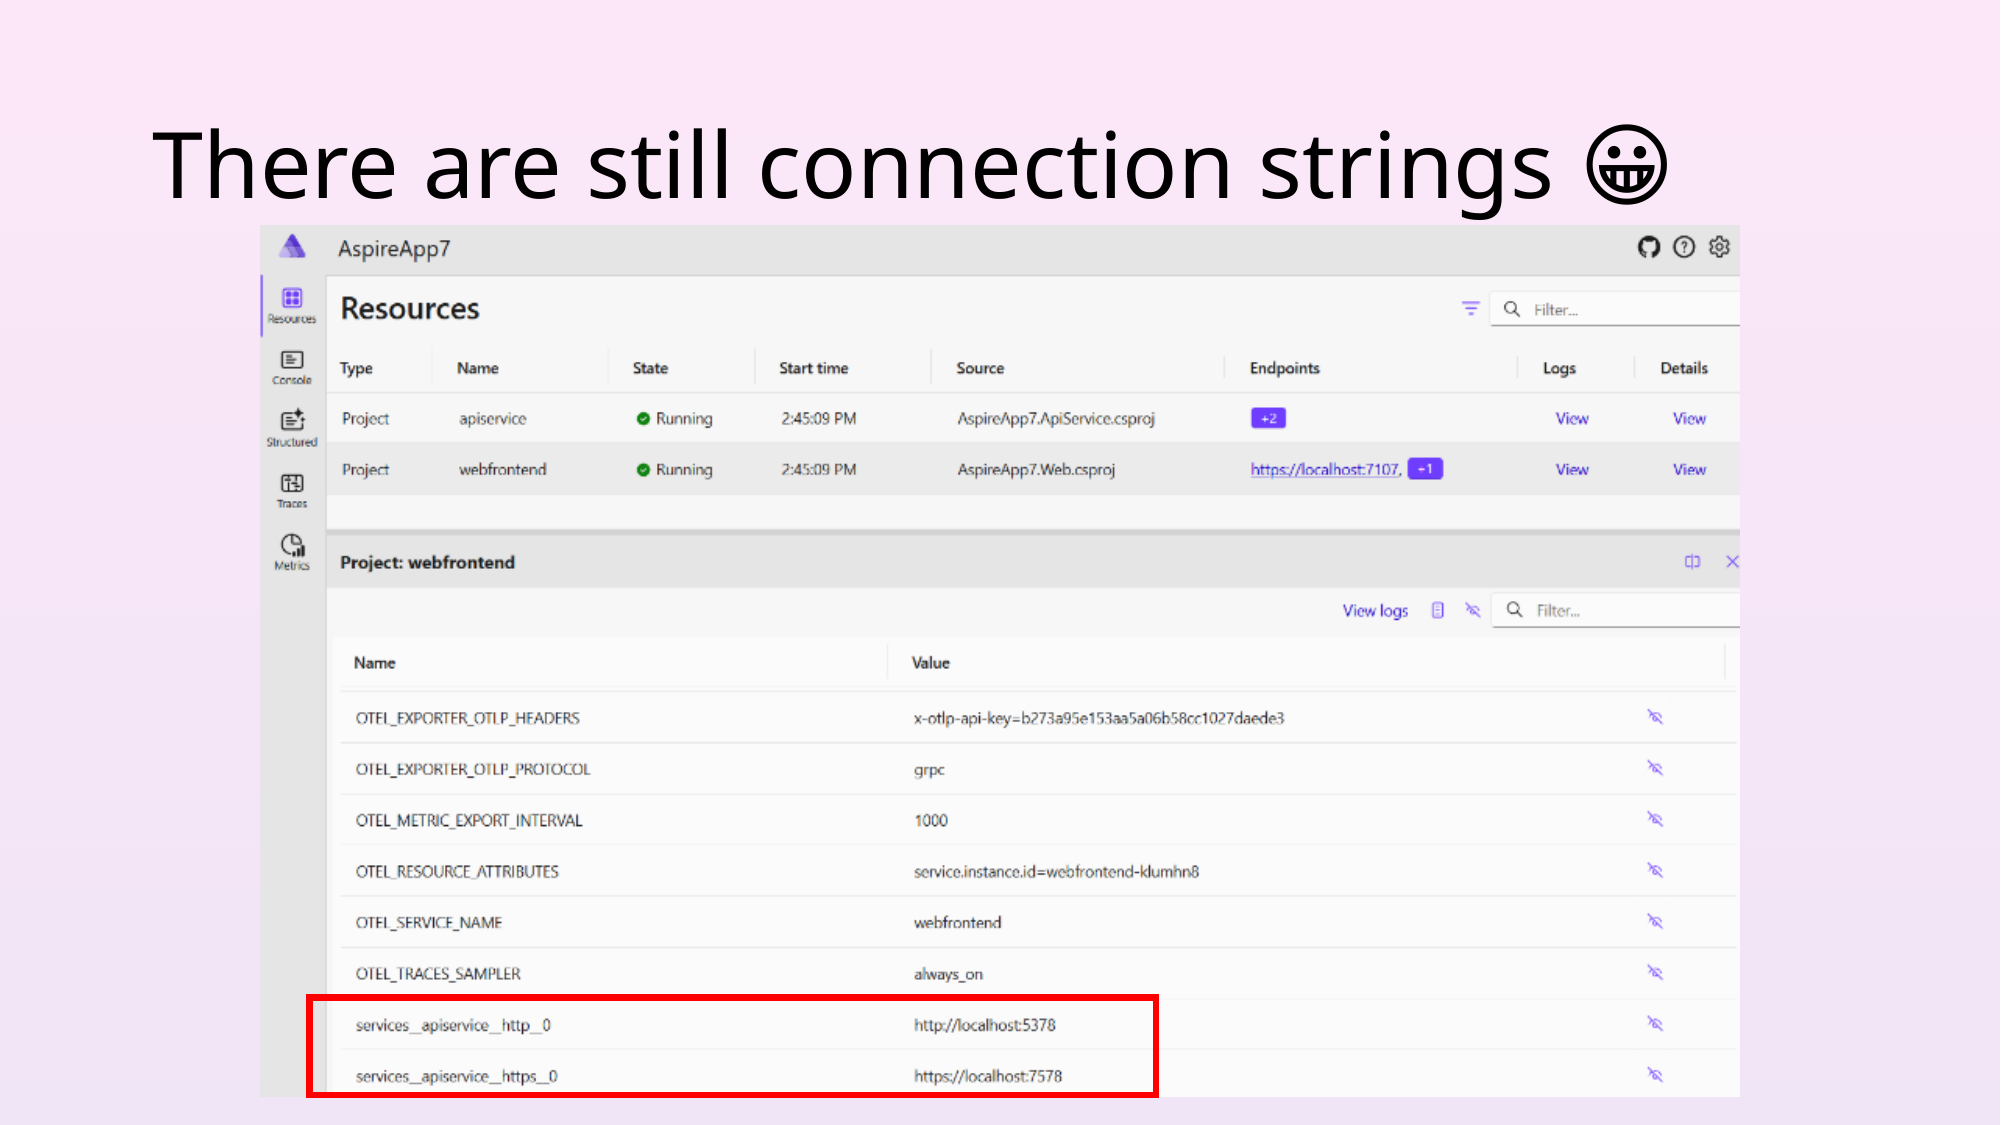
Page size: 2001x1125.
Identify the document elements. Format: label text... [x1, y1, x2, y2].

picture [259, 225, 1741, 1097]
title There are still connection strings 😀 [137, 59, 1863, 278]
